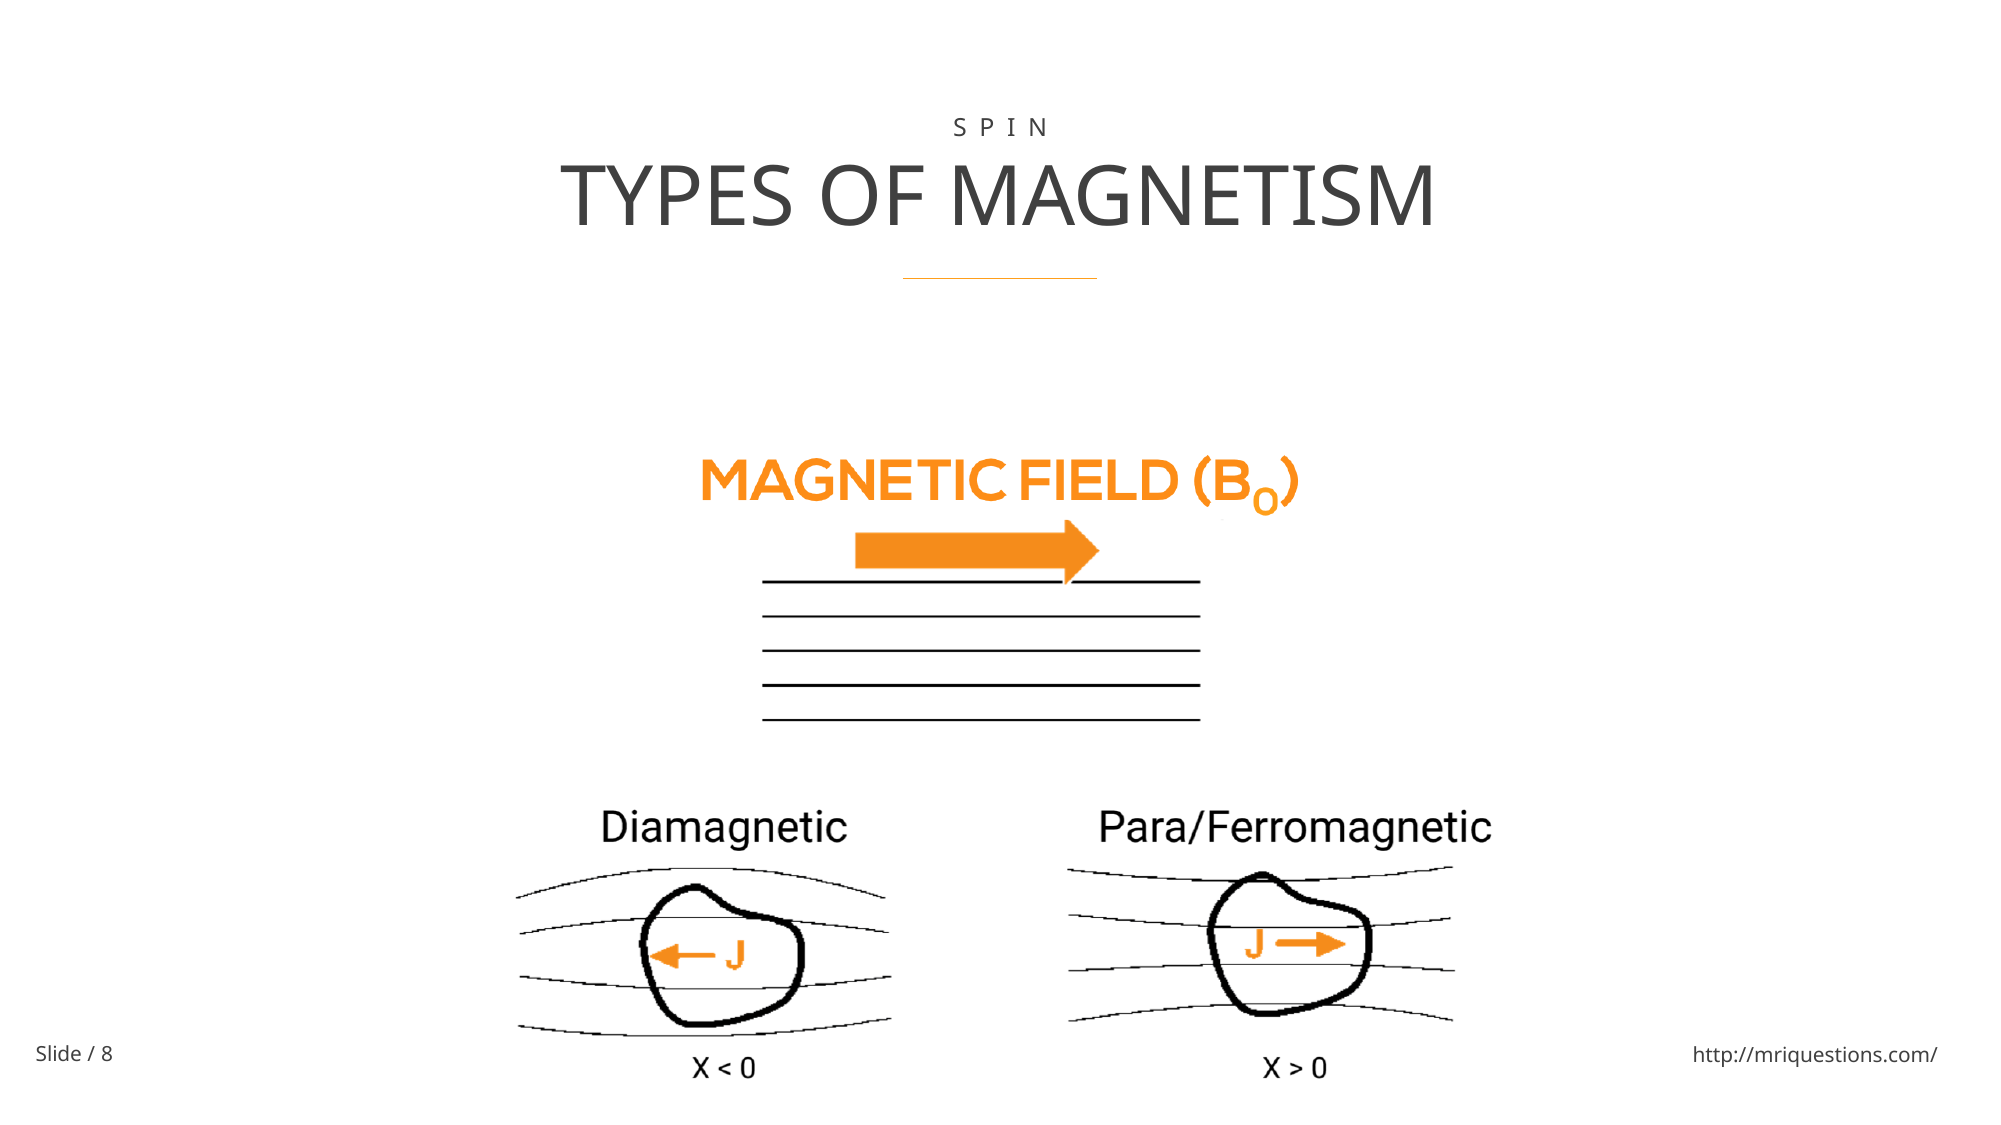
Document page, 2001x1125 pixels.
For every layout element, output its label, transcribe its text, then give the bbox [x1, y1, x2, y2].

text_box http://mriquestions.com/ [1677, 1033, 1953, 1074]
picture [453, 432, 1547, 1106]
text_box SPIN [938, 103, 1062, 149]
text_box TYPES OF MAGNETISM [545, 134, 1455, 250]
